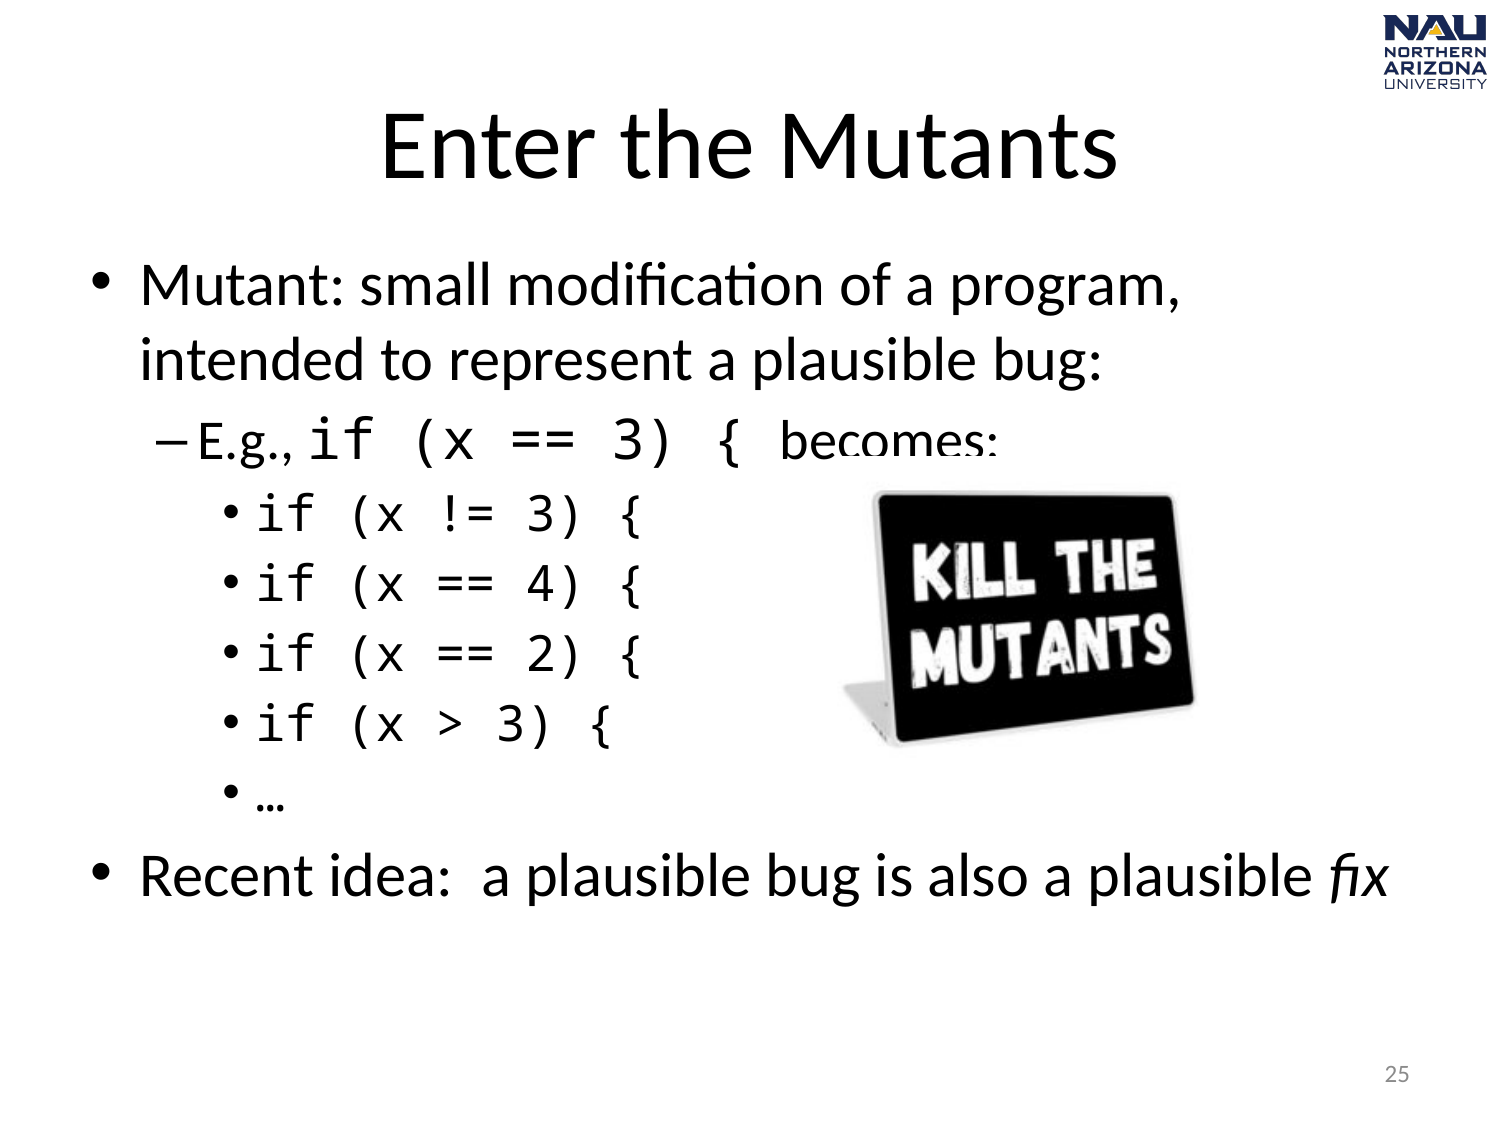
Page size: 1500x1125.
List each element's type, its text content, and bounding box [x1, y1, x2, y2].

slide_number 24 [1074, 1042, 1425, 1103]
list Mutant: small modification of a program, intended to represent a plausible bug: E.g., if (x == 3) { becomes: if (x != 3) { if (x == 4) { if (x == 2) { if (x > 3) { … Recent idea: a plausible bug is also a plausible fix [75, 235, 1425, 978]
picture [1383, 15, 1487, 89]
picture [837, 456, 1201, 787]
title Enter the Mutants [75, 45, 1425, 233]
